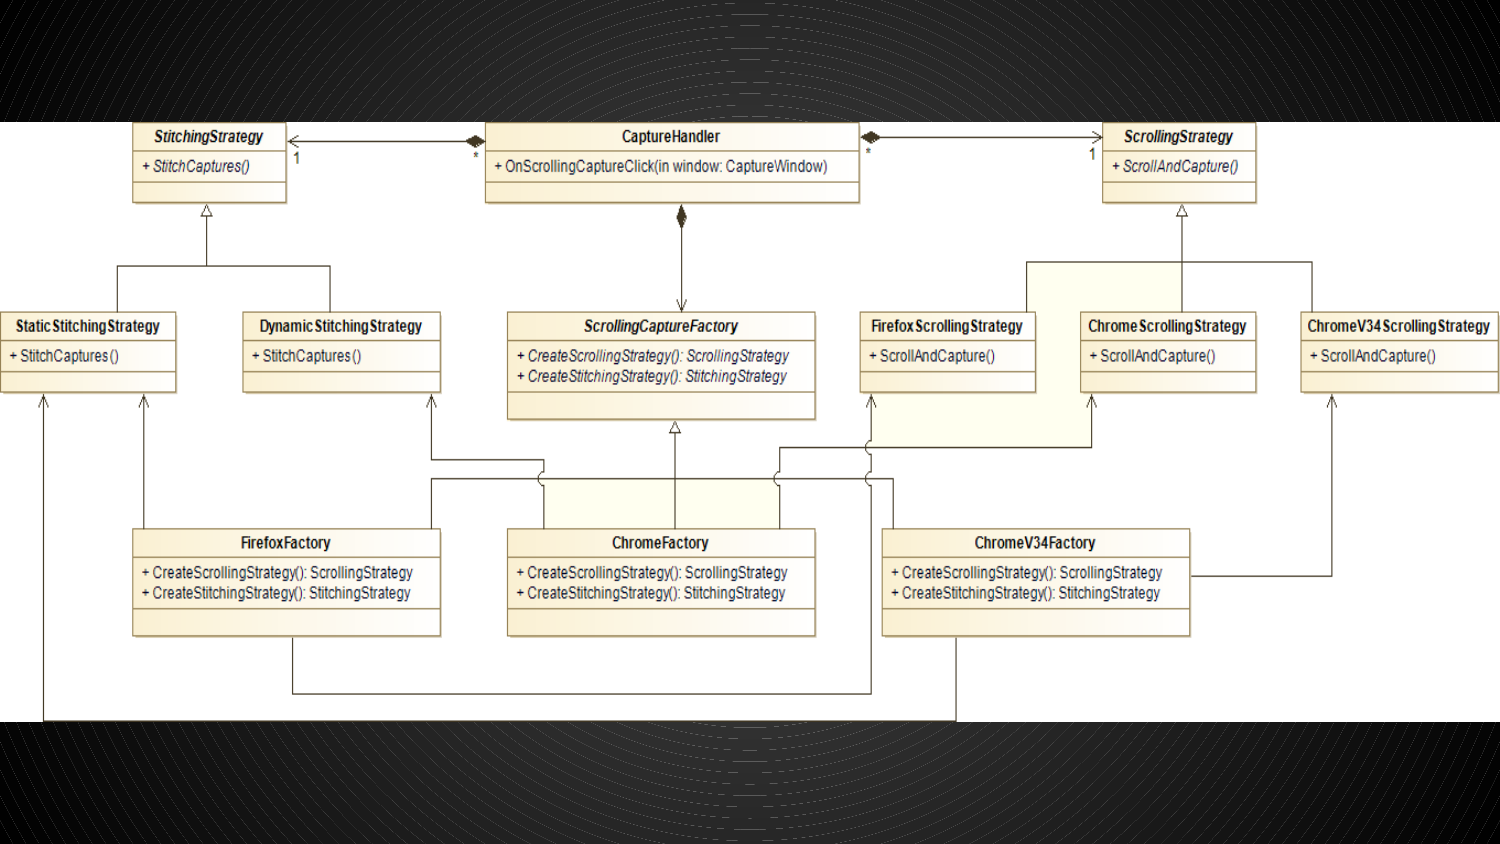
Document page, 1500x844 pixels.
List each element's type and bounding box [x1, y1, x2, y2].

picture [0, 122, 1500, 722]
